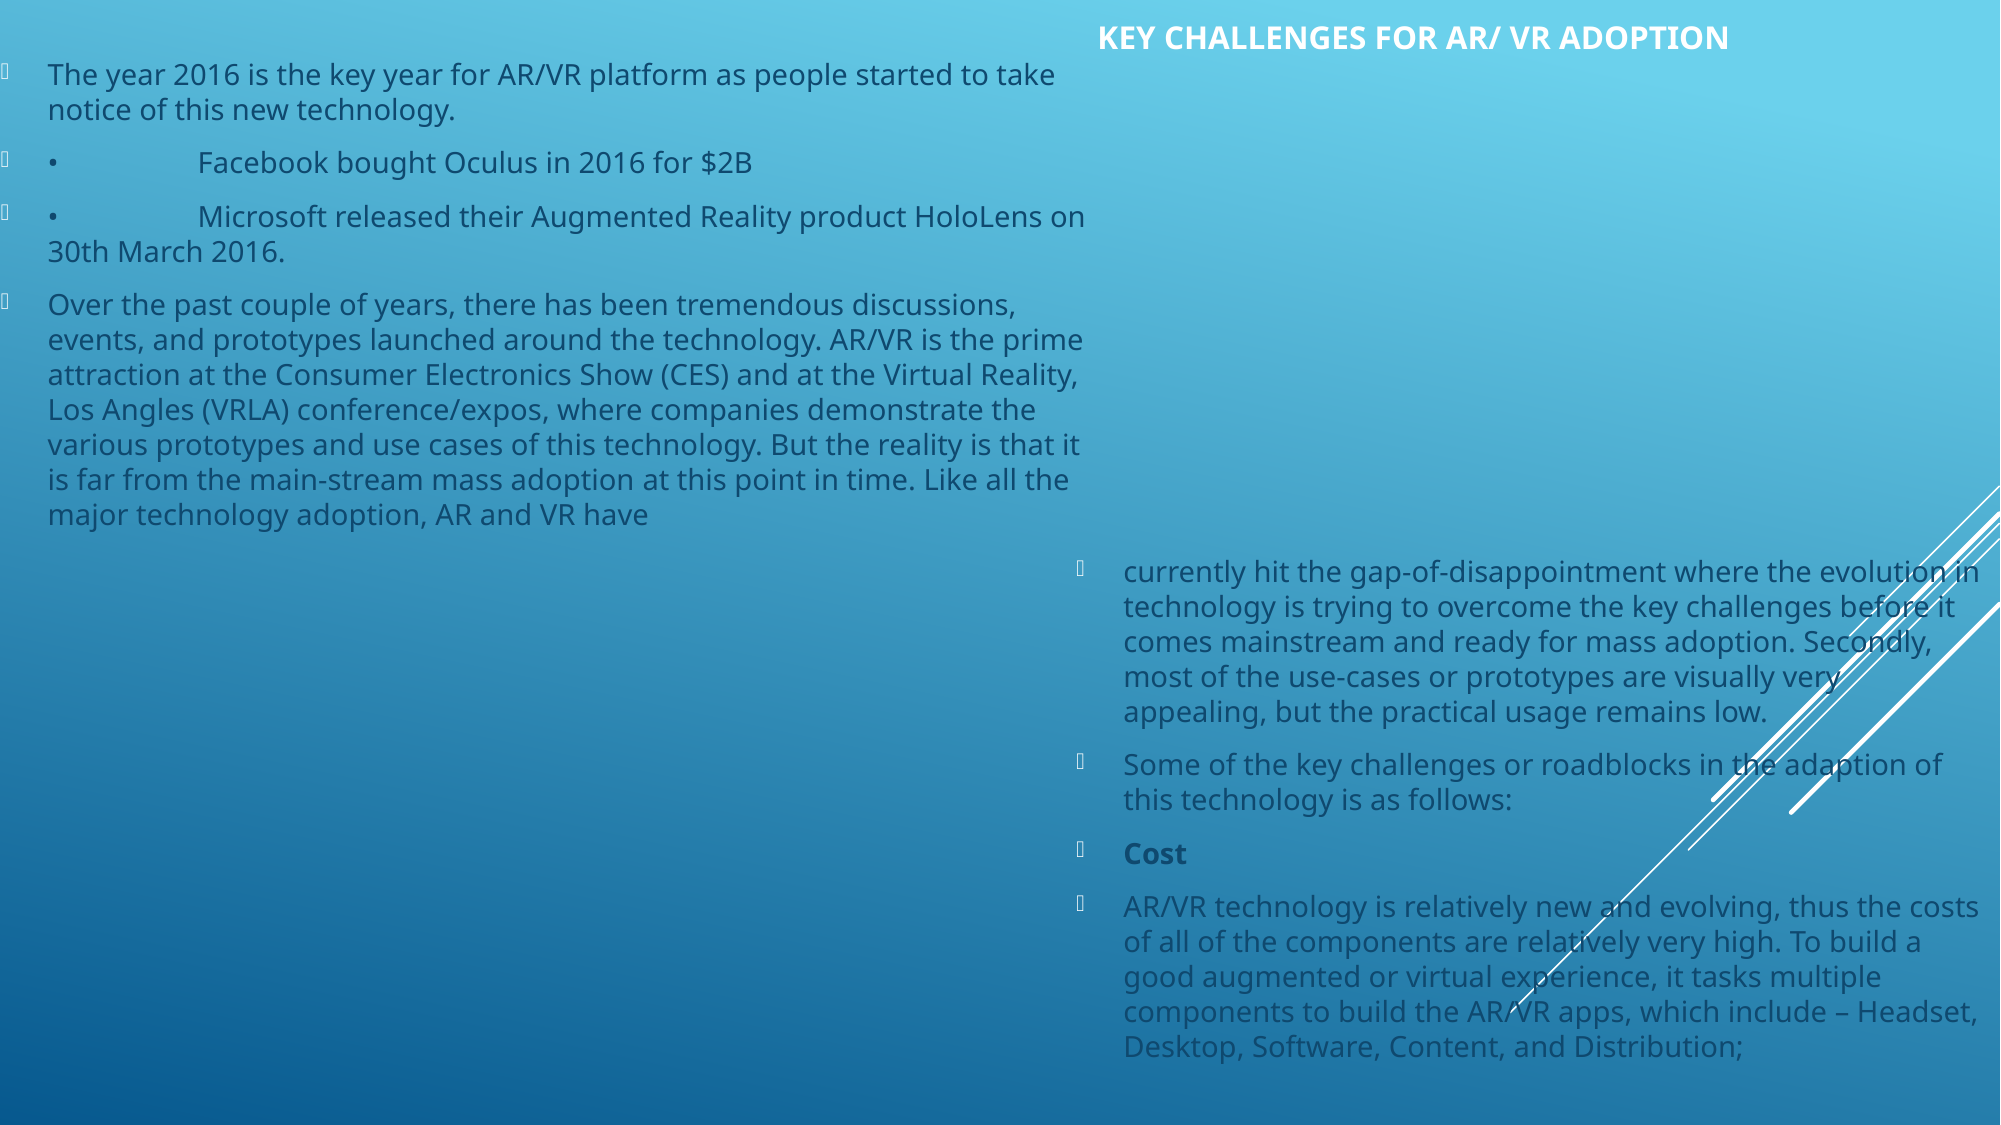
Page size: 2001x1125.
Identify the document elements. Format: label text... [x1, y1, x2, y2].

title Key Challenges for AR/ VR Adoption [1082, 10, 2000, 101]
list The year 2016 is the key year for AR/VR platform as people started to take notice of this new technology. • Facebook bought Oculus in 2016 for $2B • Microsoft released their Augmented Reality product HoloLens on 30th March 2016. Over the past couple of years, there has been tremendous discussions, events, and prototypes launched around the technology. AR/VR is the prime attraction at the Consumer Electronics Show (CES) and at the Virtual Reality, Los Angles (VRLA) conference/expos, where companies demonstrate the various prototypes and use cases of this technology. But the reality is that it is far from the main-stream mass adoption at this point in time. Like all the major technology adoption, AR and VR have [0, 55, 1109, 639]
text_box currently hit the gap-of-disappointment where the evolution in technology is trying to overcome the key challenges before it comes mainstream and ready for mass adoption. Secondly, most of the use-cases or prototypes are visually very appealing, but the practical usage remains low. Some of the key challenges or roadblocks in the adaption of this technology is as follows: Cost AR/VR technology is relatively new and evolving, thus the costs of all of the components are relatively very high. To build a good augmented or virtual experience, it tasks multiple components to build the AR/VR apps, which include – Headset, Desktop, Software, Content, and Distribution; [1061, 546, 2000, 1071]
